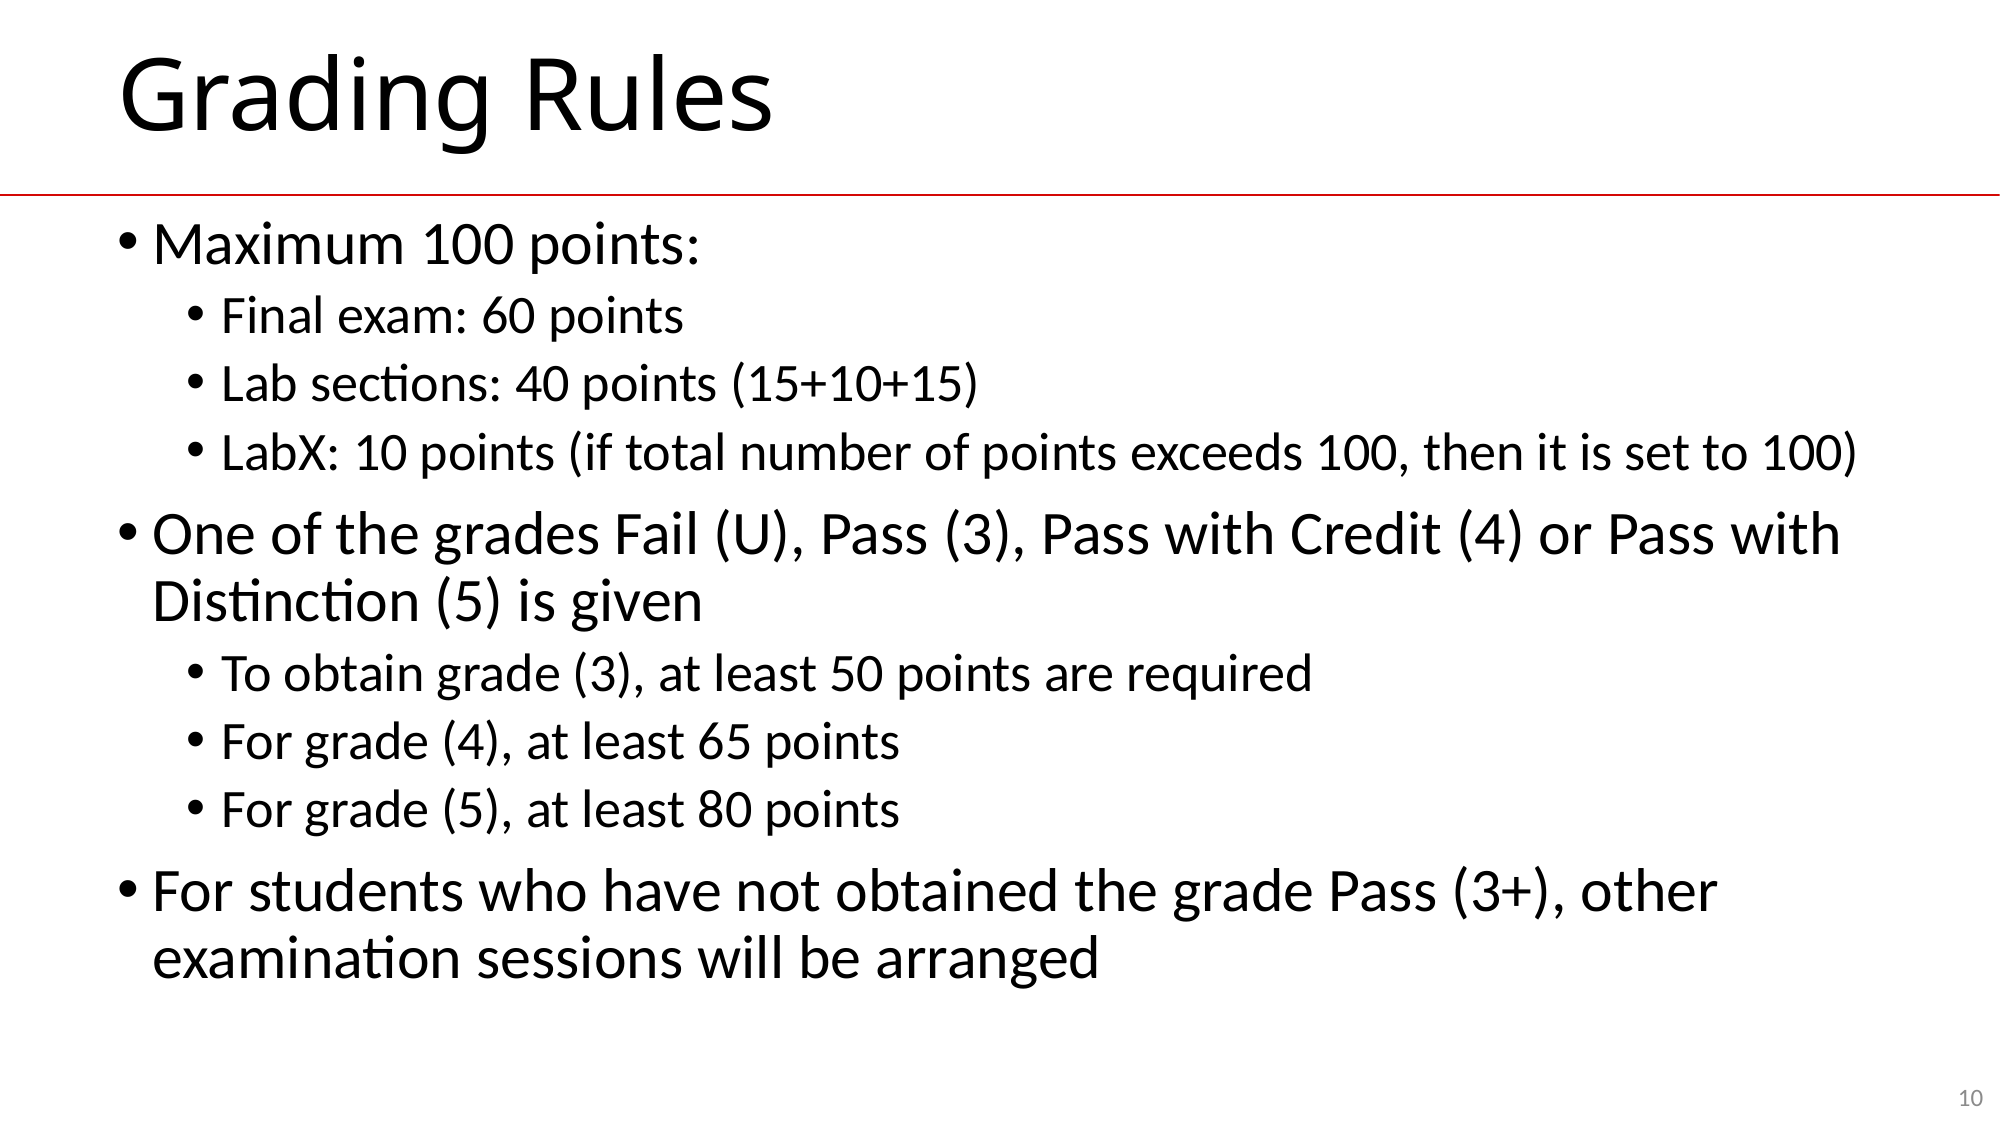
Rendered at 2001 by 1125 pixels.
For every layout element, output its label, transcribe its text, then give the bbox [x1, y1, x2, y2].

slide_number 10 [1548, 1066, 1999, 1125]
title Grading Rules [102, 10, 1899, 186]
list Maximum 100 points: Final exam: 60 points Lab sections: 40 points (15+10+15) LabX: 10 points (if total number of points exceeds 100, then it is set to 100) One of the grades Fail (U), Pass (3), Pass with Credit (4) or Pass with Distinction (5) is given To obtain grade (3), at least 50 points are required For grade (4), at least 65 points For grade (5), at least 80 points For students who have not obtained the grade Pass (3+), other examination sessions will be arranged [102, 203, 1899, 1056]
